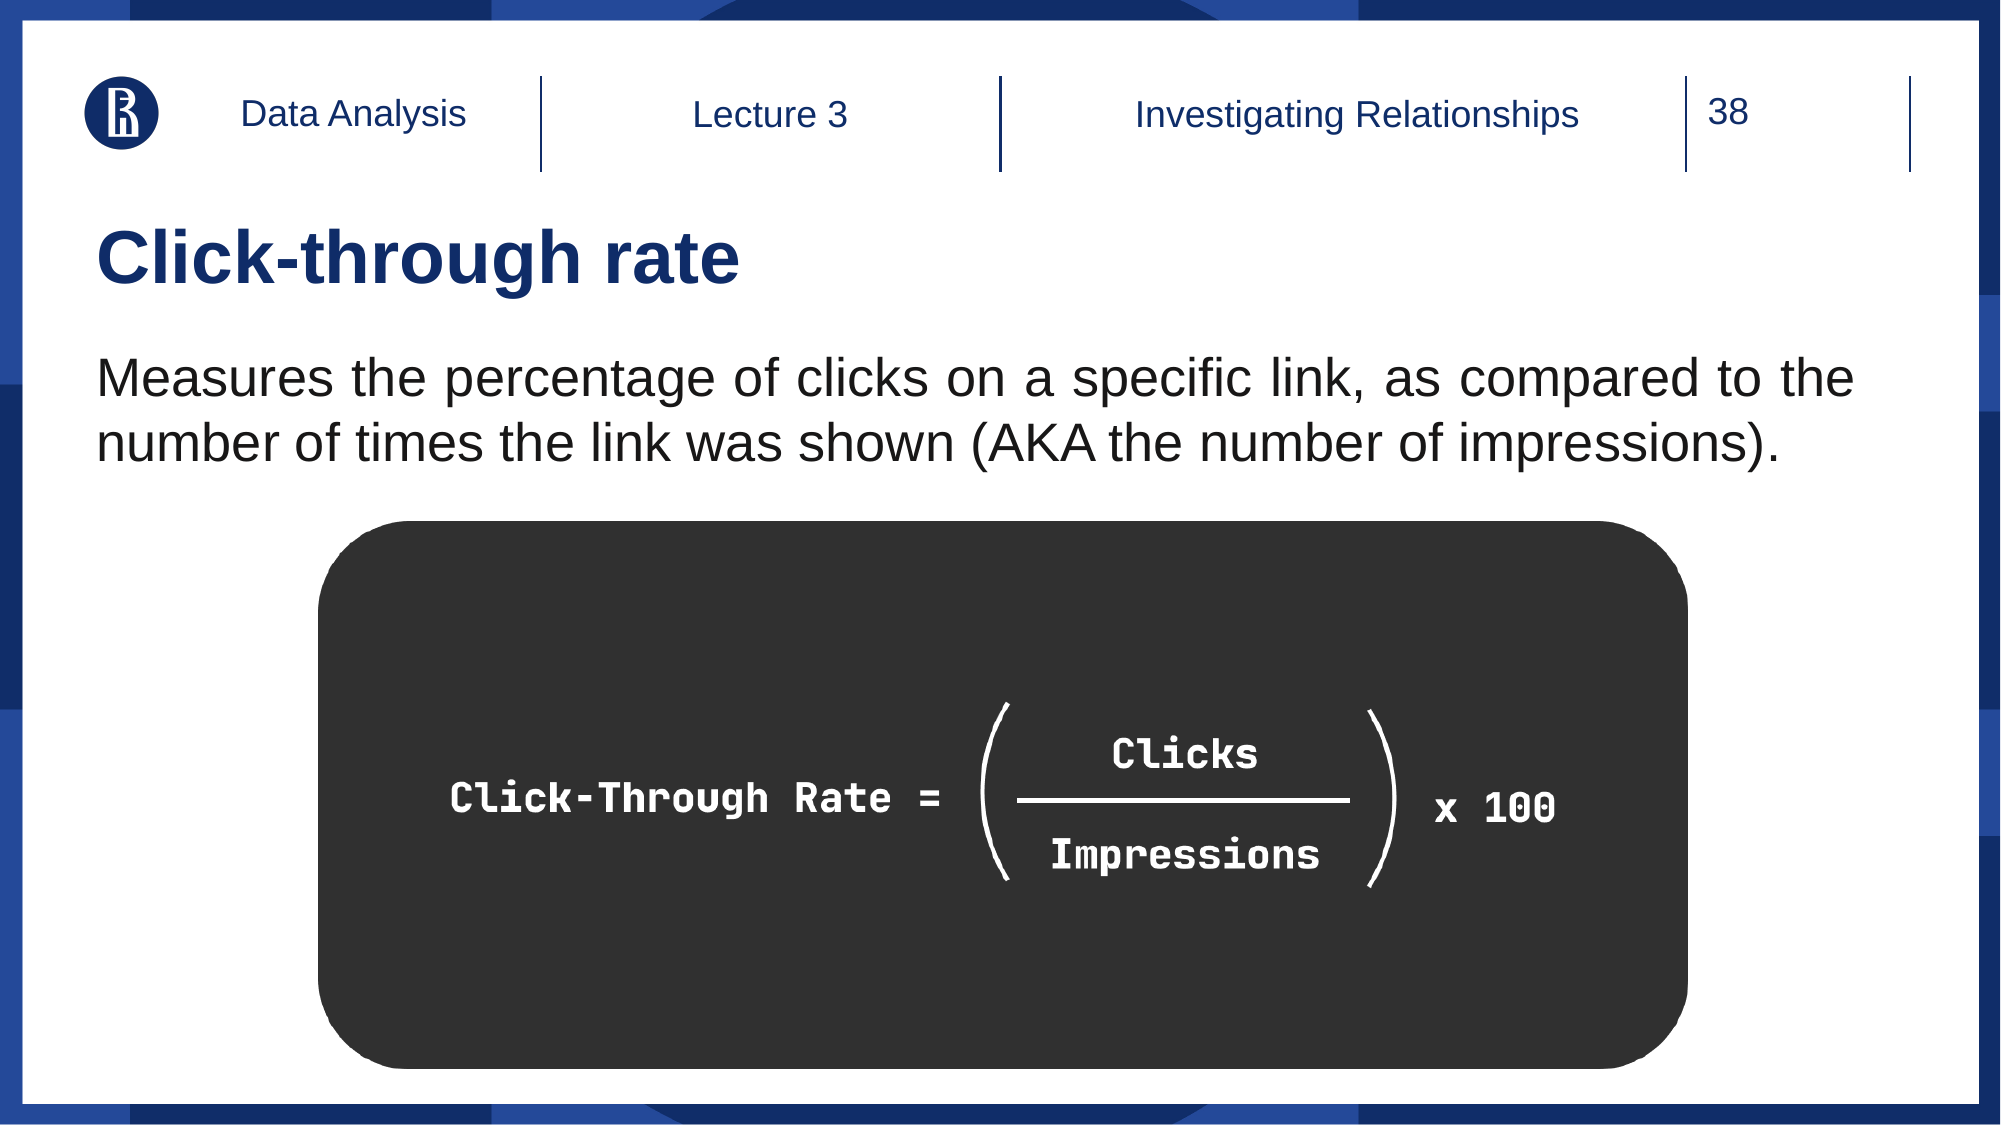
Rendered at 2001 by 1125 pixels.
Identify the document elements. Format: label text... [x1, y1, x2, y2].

list Investigating Relationships [1026, 90, 1688, 157]
list Lecture 3 [567, 90, 974, 157]
list Measures the percentage of clicks on a specific link, as compared to the number of times the link was shown (AKA the number of impressions). [96, 342, 1859, 957]
picture [0, 0, 2001, 1125]
list Data Analysis [187, 88, 520, 157]
title Click-through rate [96, 208, 1911, 336]
